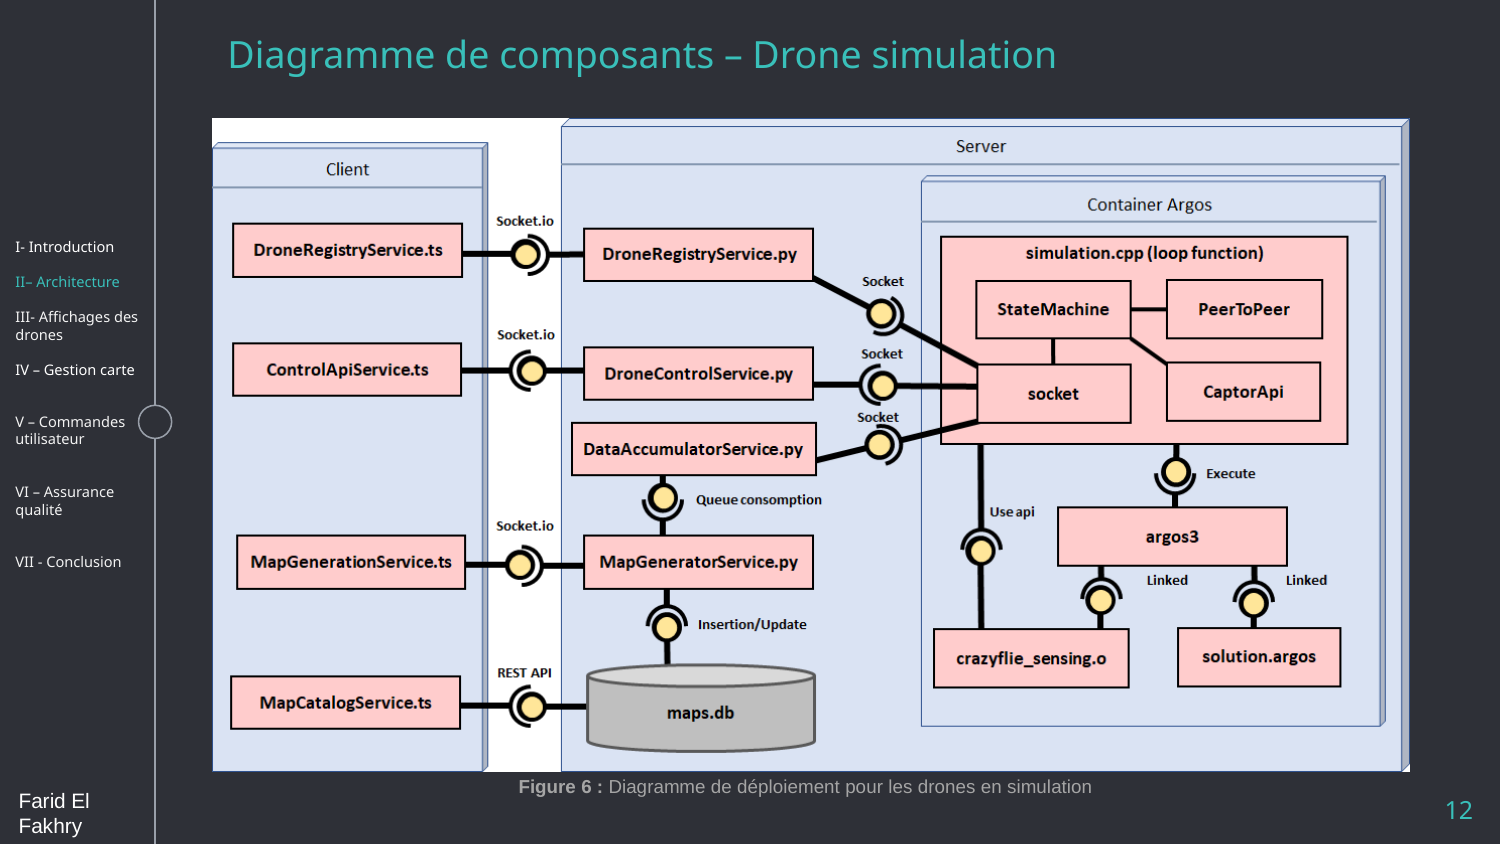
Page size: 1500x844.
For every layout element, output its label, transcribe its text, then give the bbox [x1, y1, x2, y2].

slide_number 12 [1398, 779, 1489, 832]
picture [212, 117, 1410, 772]
text_box Figure 6 : Diagramme de déploiement pour les drones en simulation [457, 779, 1154, 805]
text_box Diagramme de composants – Drone simulation [212, 24, 1240, 117]
text_box I- Introduction​ ​II II– Architecture III- Affichages des drones II​ IV – Gestion carte​ ​ V – Commandes​ utilisateur​ ​ ​ VI – Assurance​ qualité​ ​ ​ VII - Conclusion​ [0, 230, 158, 578]
text_box Farid El Fakhry [3, 779, 152, 844]
